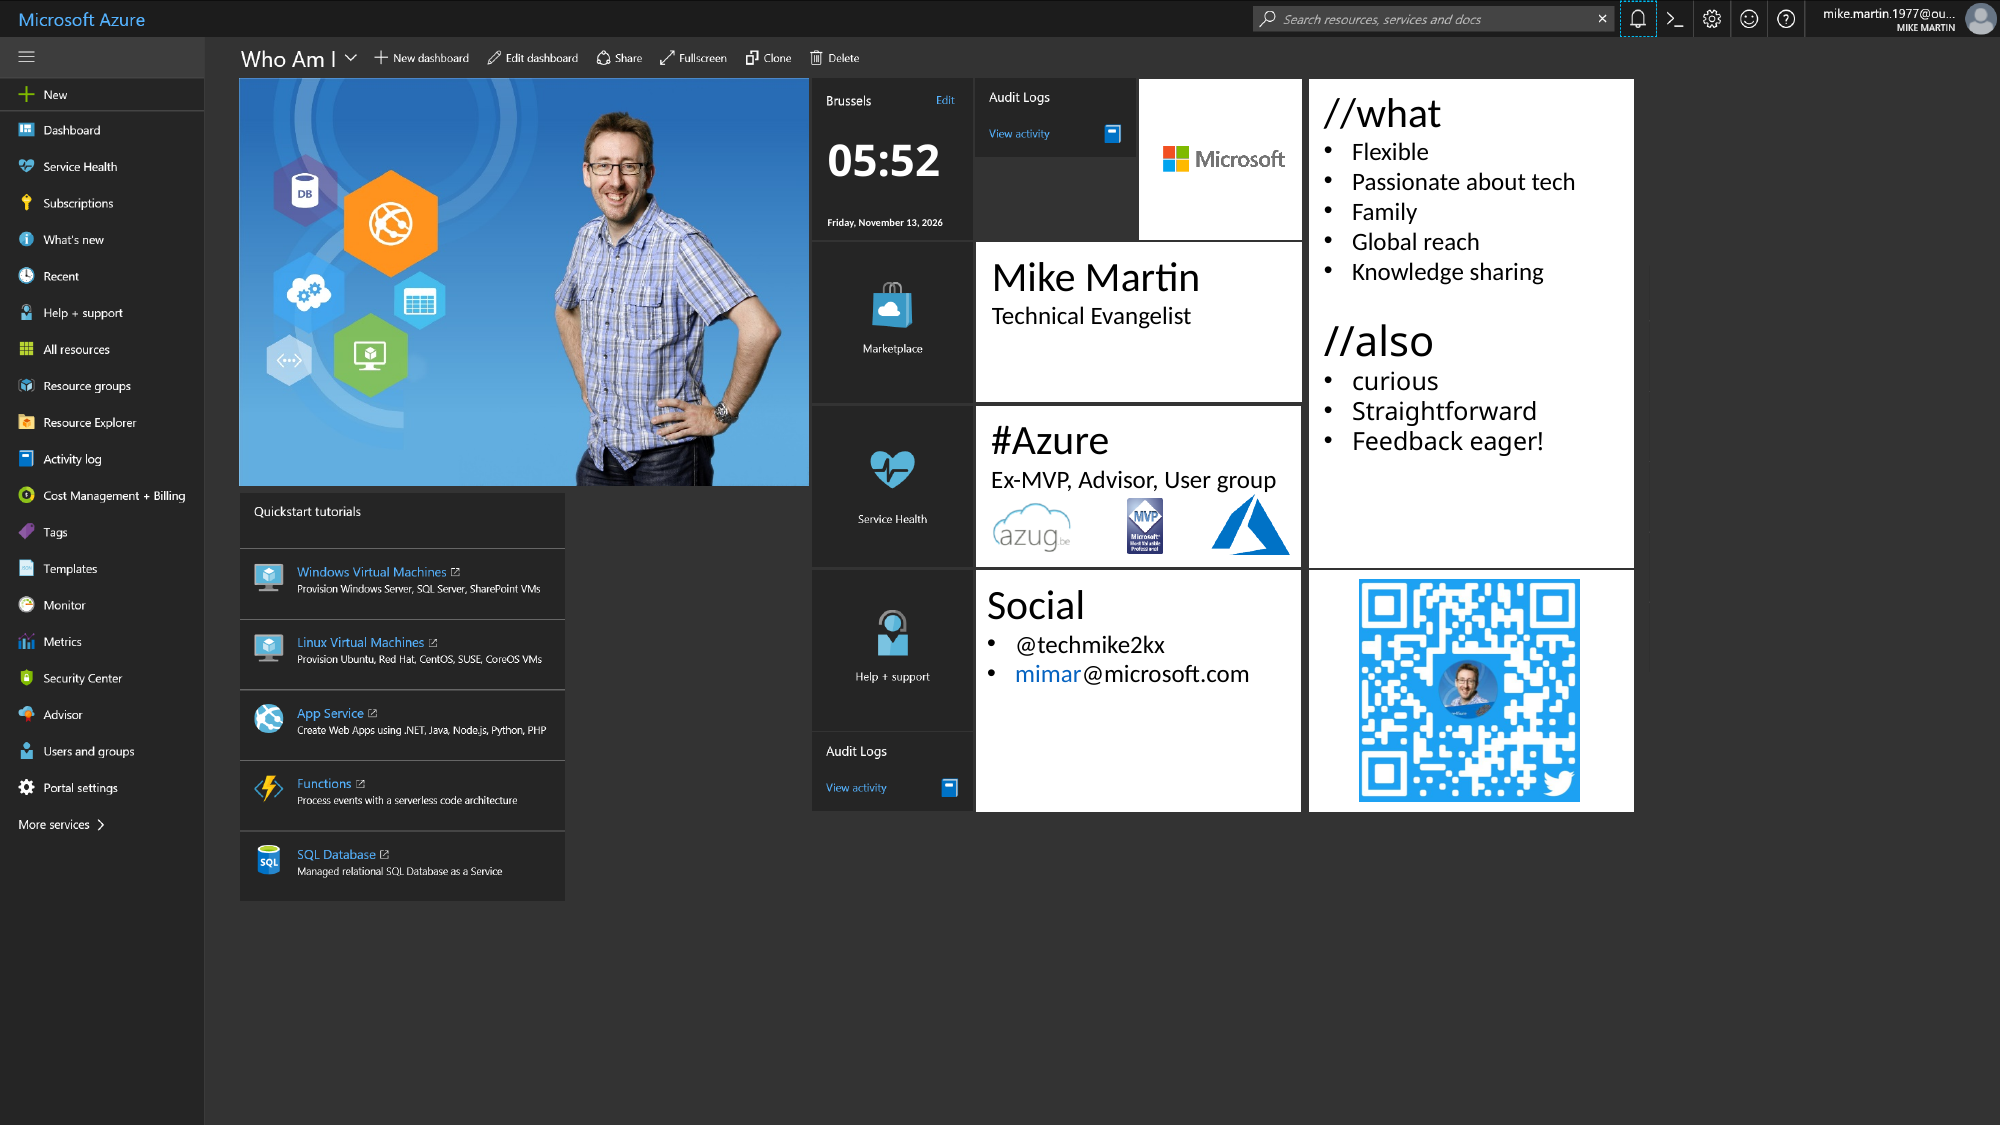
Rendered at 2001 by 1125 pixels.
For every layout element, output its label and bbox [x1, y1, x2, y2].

picture [239, 78, 809, 486]
picture [989, 501, 1074, 554]
picture [975, 78, 1136, 157]
picture [812, 242, 973, 403]
picture [812, 569, 973, 731]
picture [1126, 498, 1163, 554]
picture [1211, 485, 1290, 564]
text_box [0, 0, 2000, 1125]
picture [1359, 579, 1580, 802]
picture [812, 732, 973, 811]
picture [240, 492, 565, 901]
picture [812, 405, 973, 567]
picture [1146, 130, 1301, 187]
picture [812, 78, 973, 240]
